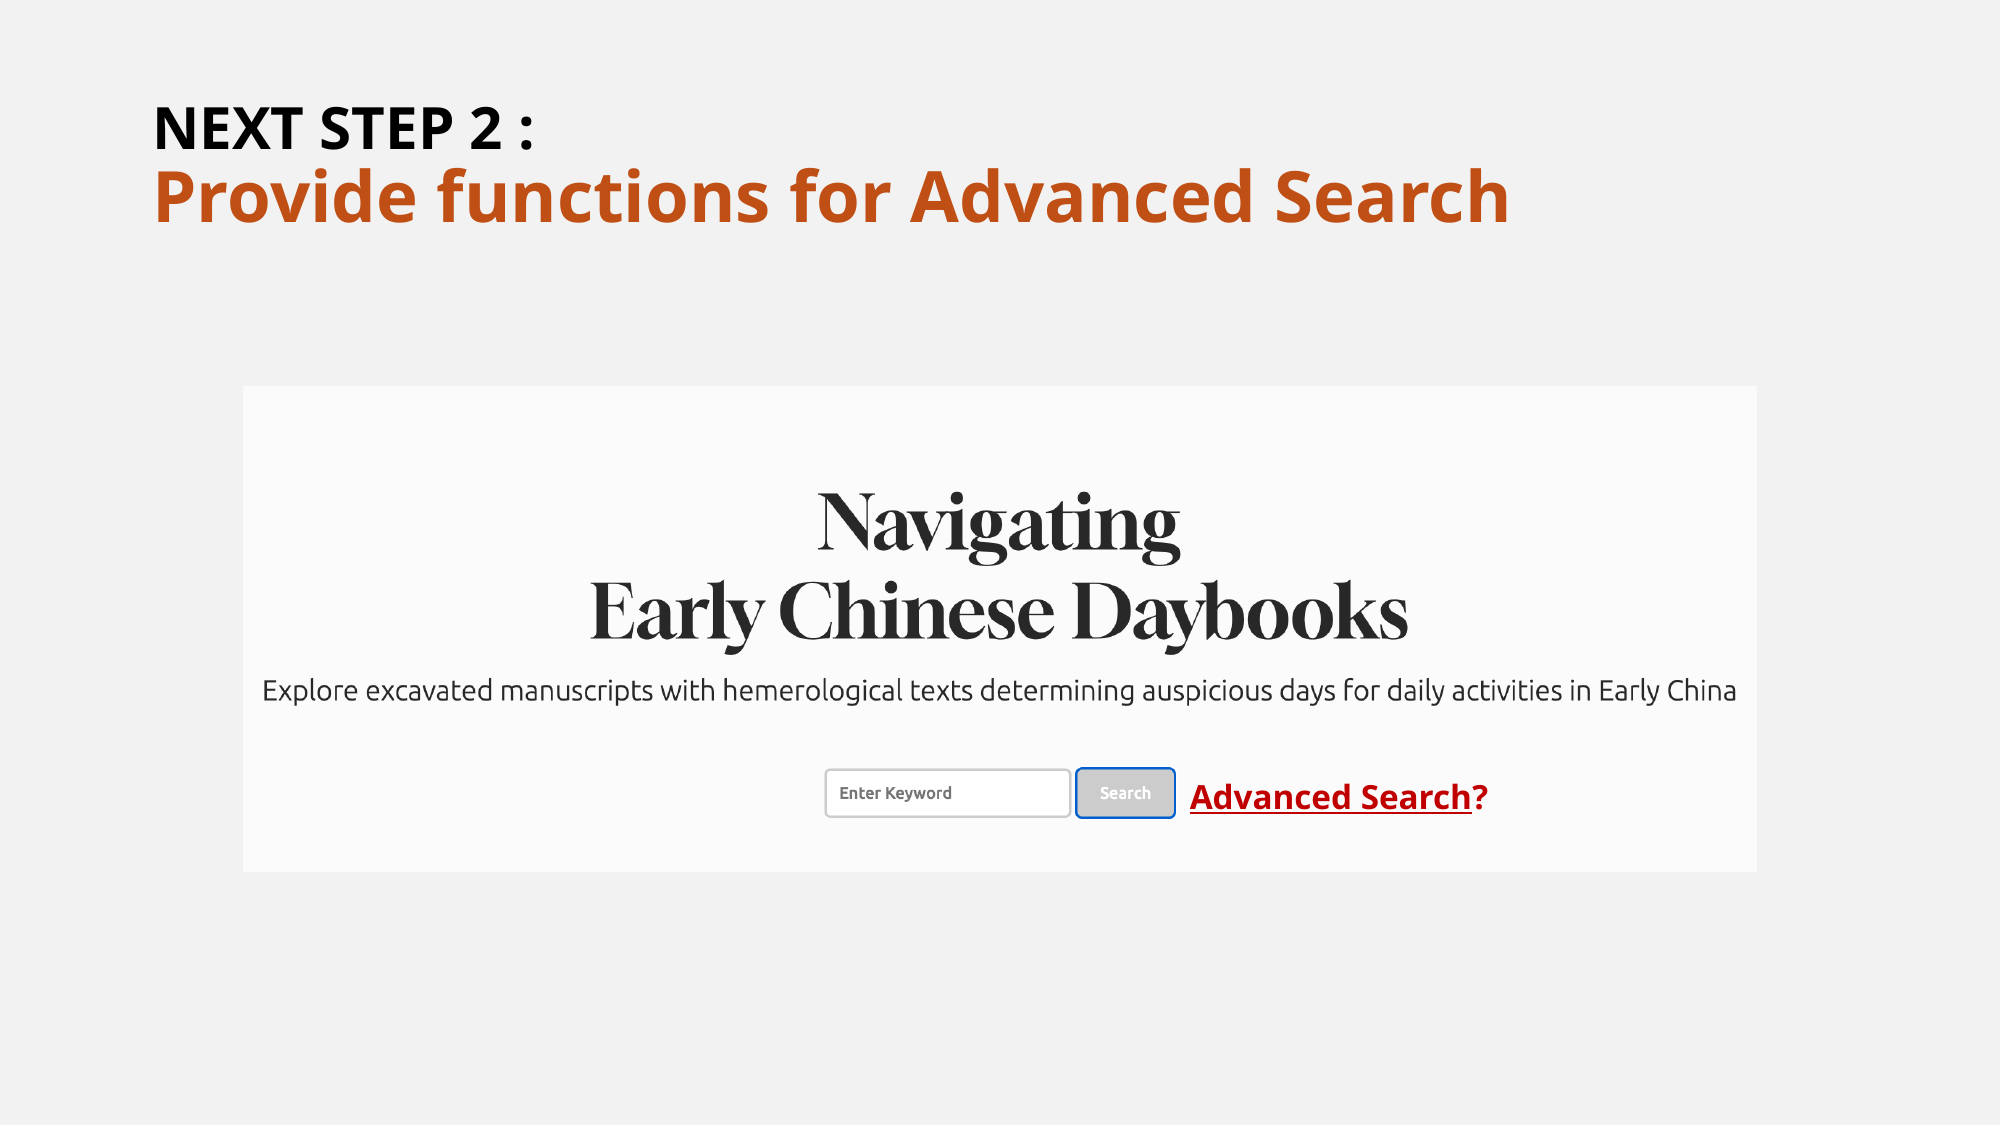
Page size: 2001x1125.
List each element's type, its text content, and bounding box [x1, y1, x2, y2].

title NEXT STEP 2 : Provide functions for Advanced Search [137, 59, 1863, 278]
picture [243, 386, 1757, 873]
